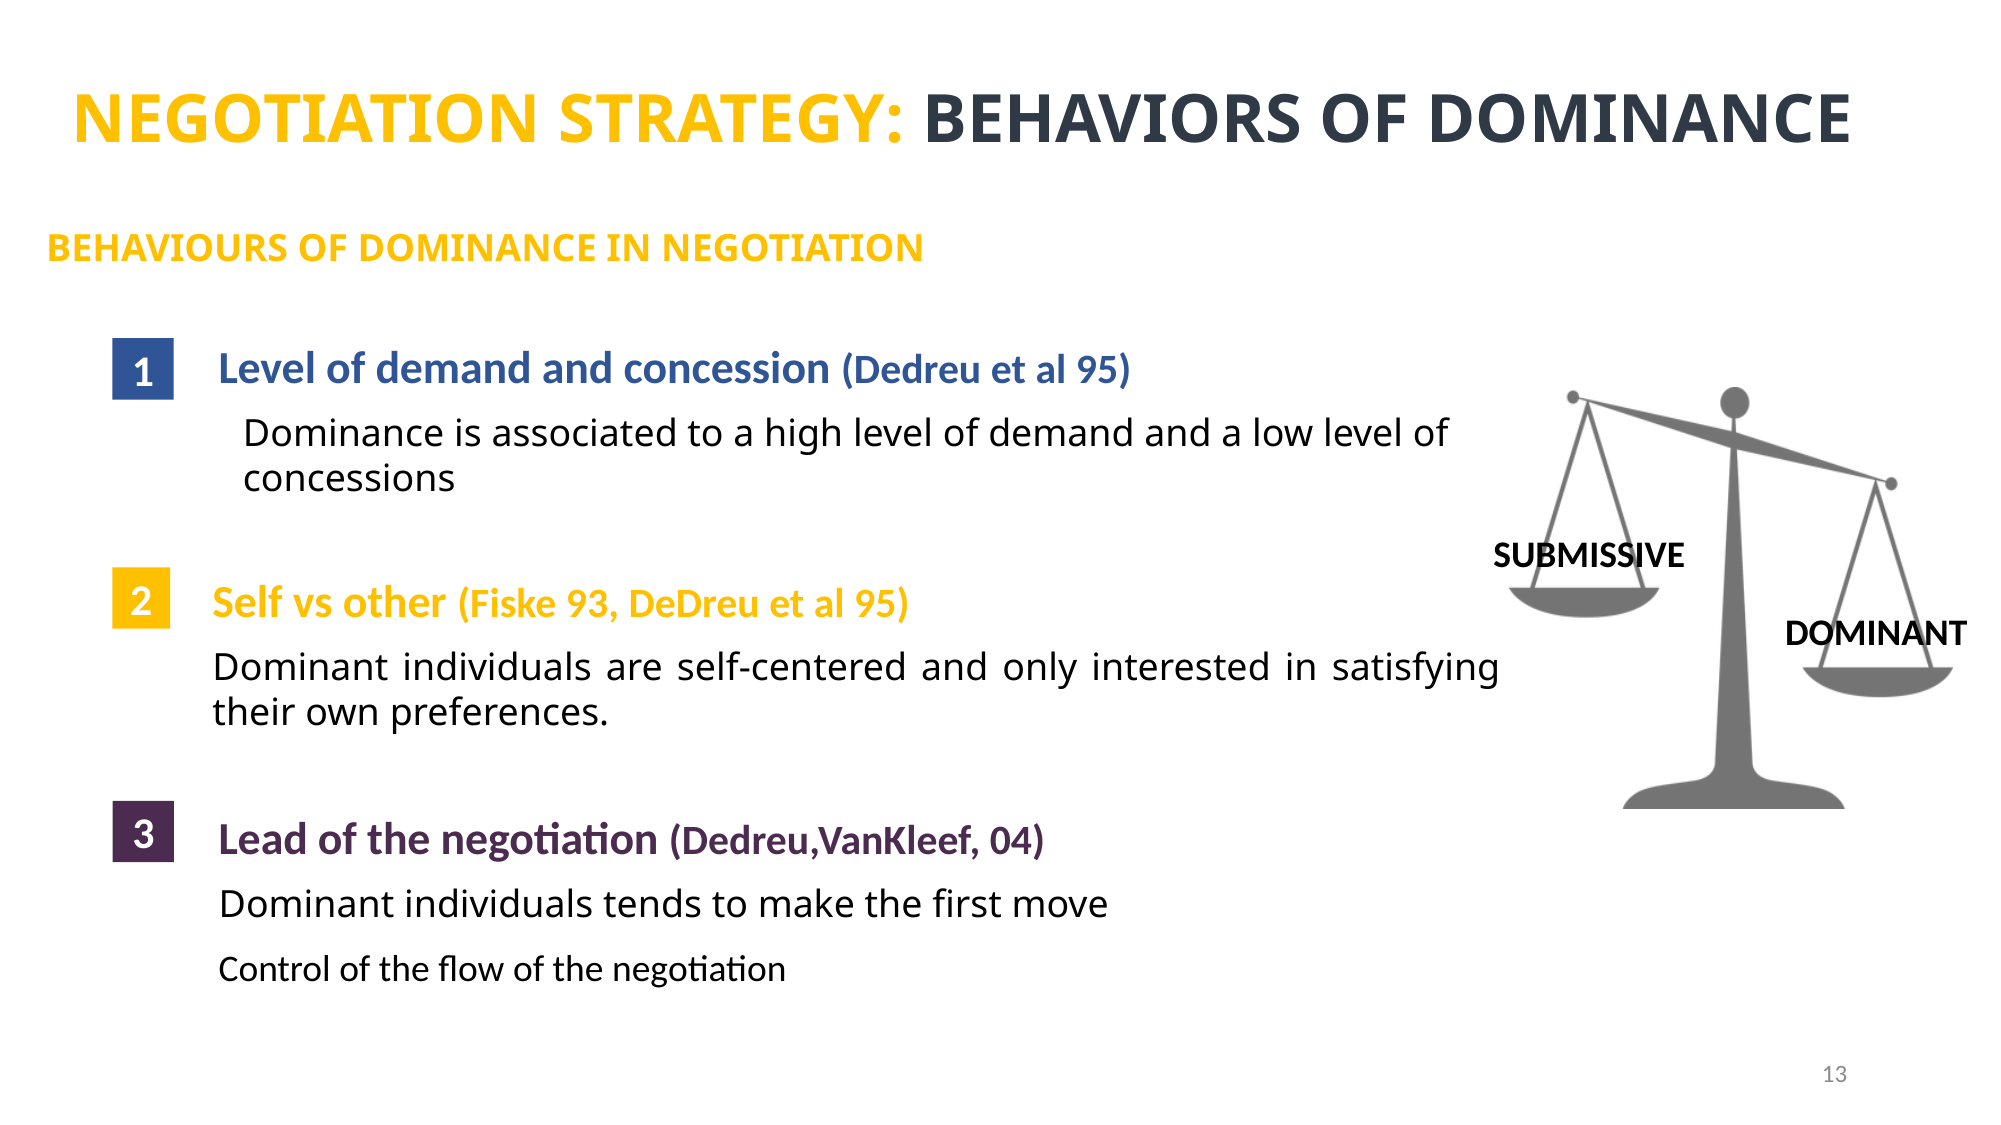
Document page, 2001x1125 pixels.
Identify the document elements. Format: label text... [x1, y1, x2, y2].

slide_number 13 [1412, 1042, 1863, 1103]
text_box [112, 563, 1502, 743]
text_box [218, 328, 1508, 468]
text_box 1 [112, 338, 174, 400]
title Negotiation strategy: Behaviors OF DOMINANCE [56, 33, 2000, 209]
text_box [218, 800, 1277, 998]
text_box 3 [112, 800, 174, 863]
text_box BEHAVIOURS OF DOMINANCE IN NEGOTIATION [31, 216, 940, 277]
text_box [1478, 387, 1983, 809]
